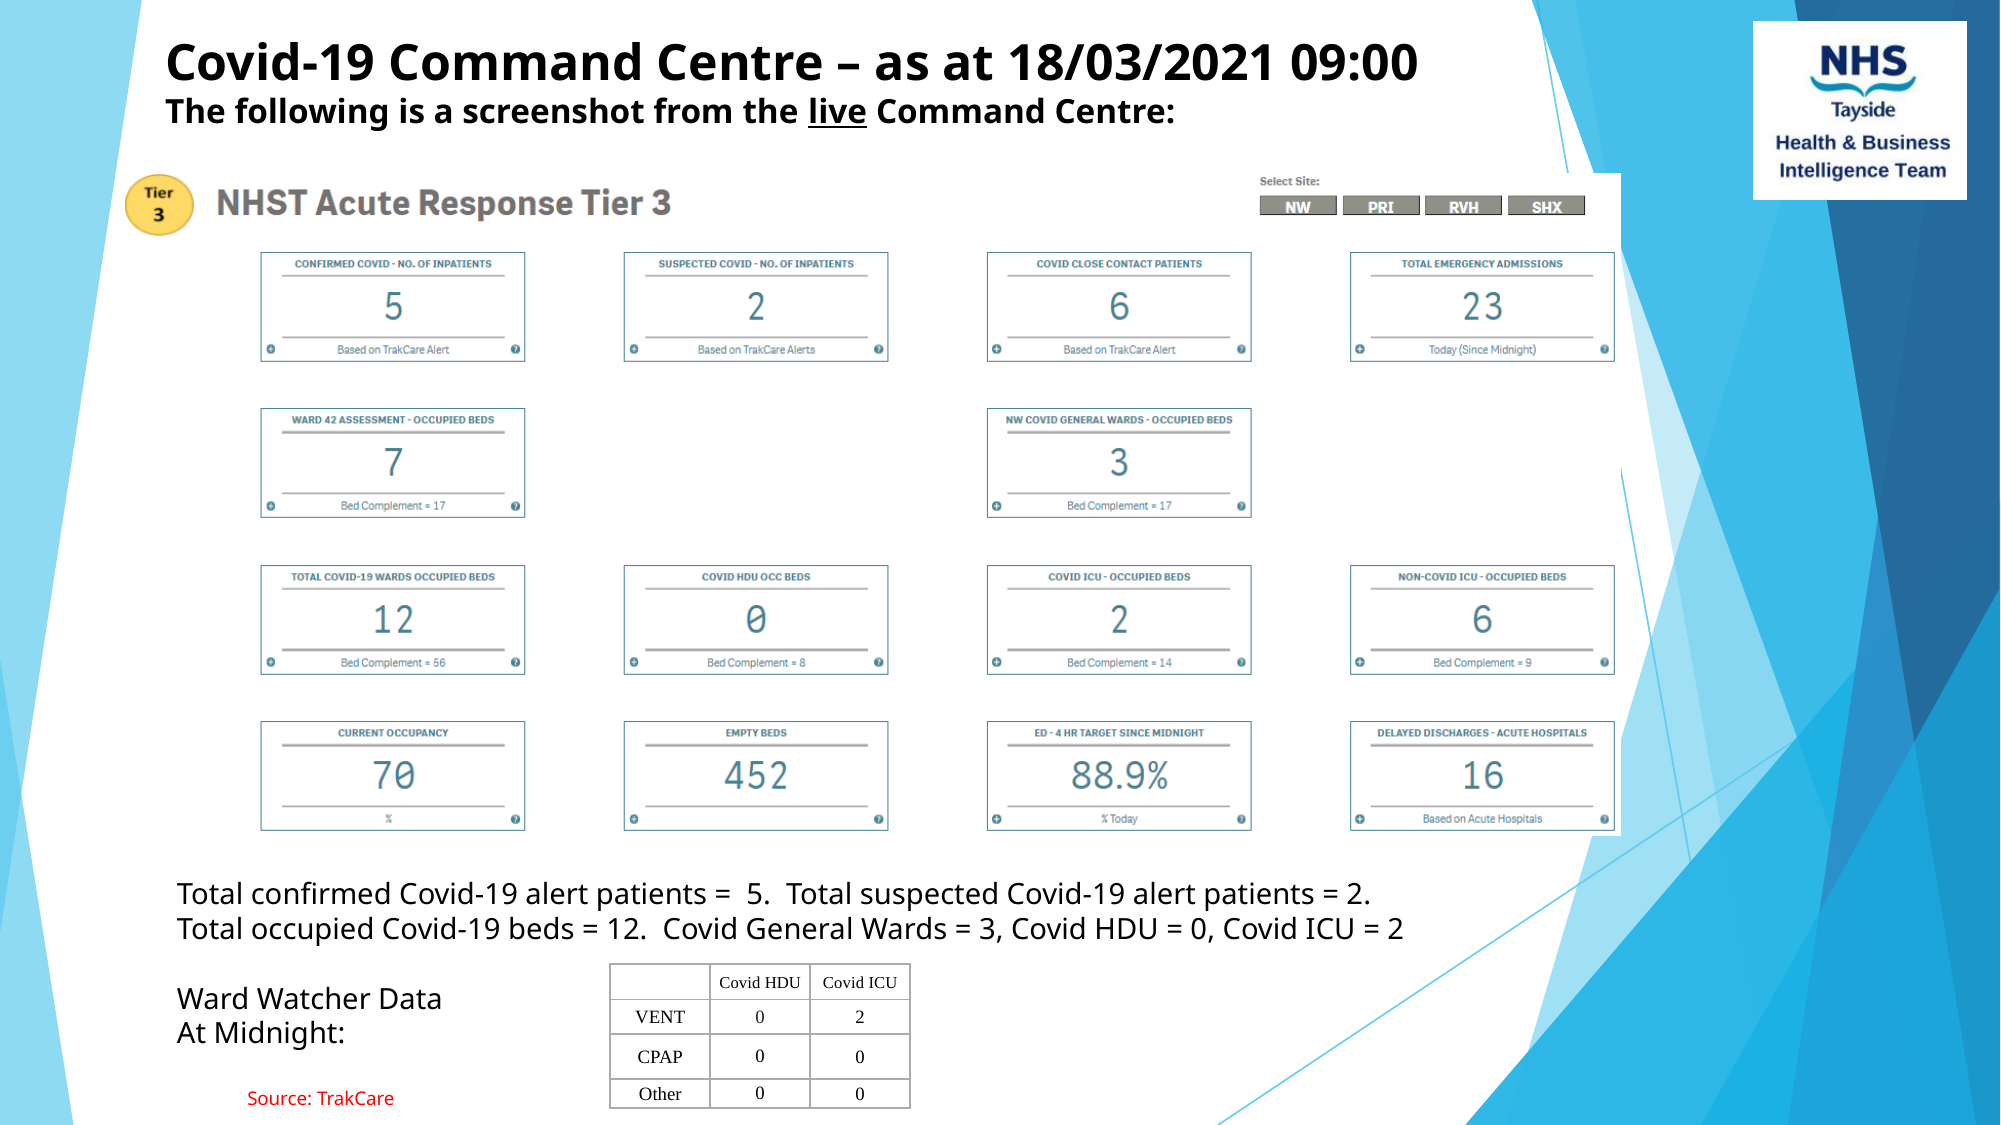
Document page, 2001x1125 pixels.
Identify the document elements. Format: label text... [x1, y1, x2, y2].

text_box Covid-19 Command Centre – as at 18/03/2021 09:00 The following is a screenshot from the live Command Centre: [150, 836, 1621, 942]
table_header Covid ICU [811, 965, 909, 999]
table_cell VENT [611, 1000, 709, 1033]
table_header [611, 965, 709, 999]
table_cell CPAP [611, 1035, 709, 1078]
table_cell 2 [811, 1000, 909, 1033]
picture [1753, 21, 1967, 200]
table_cell 0 [811, 1080, 909, 1107]
footer Source: TrakCare [232, 1073, 510, 1123]
table_cell Other [611, 1080, 709, 1107]
text_box Covid-19 Command Centre – as at 18/03/2021 09:00 The following is a screenshot from the live Command Centre: [150, 22, 1621, 173]
text_box Total confirmed Covid-19 alert patients = 5. Total suspected Covid-19 alert patients = 2. Total occupied Covid-19 beds = 12. Covid General Wards = 3, Covid HDU = 0, Covid ICU = 2 Ward Watcher Data At Midnight: [162, 847, 1568, 1058]
table_cell 0 [711, 1080, 809, 1107]
picture [120, 173, 1622, 836]
table_cell 0 [711, 1035, 809, 1078]
table_cell 0 [811, 1035, 909, 1078]
table_cell 0 [711, 1000, 809, 1033]
table_header Covid HDU [711, 965, 809, 999]
